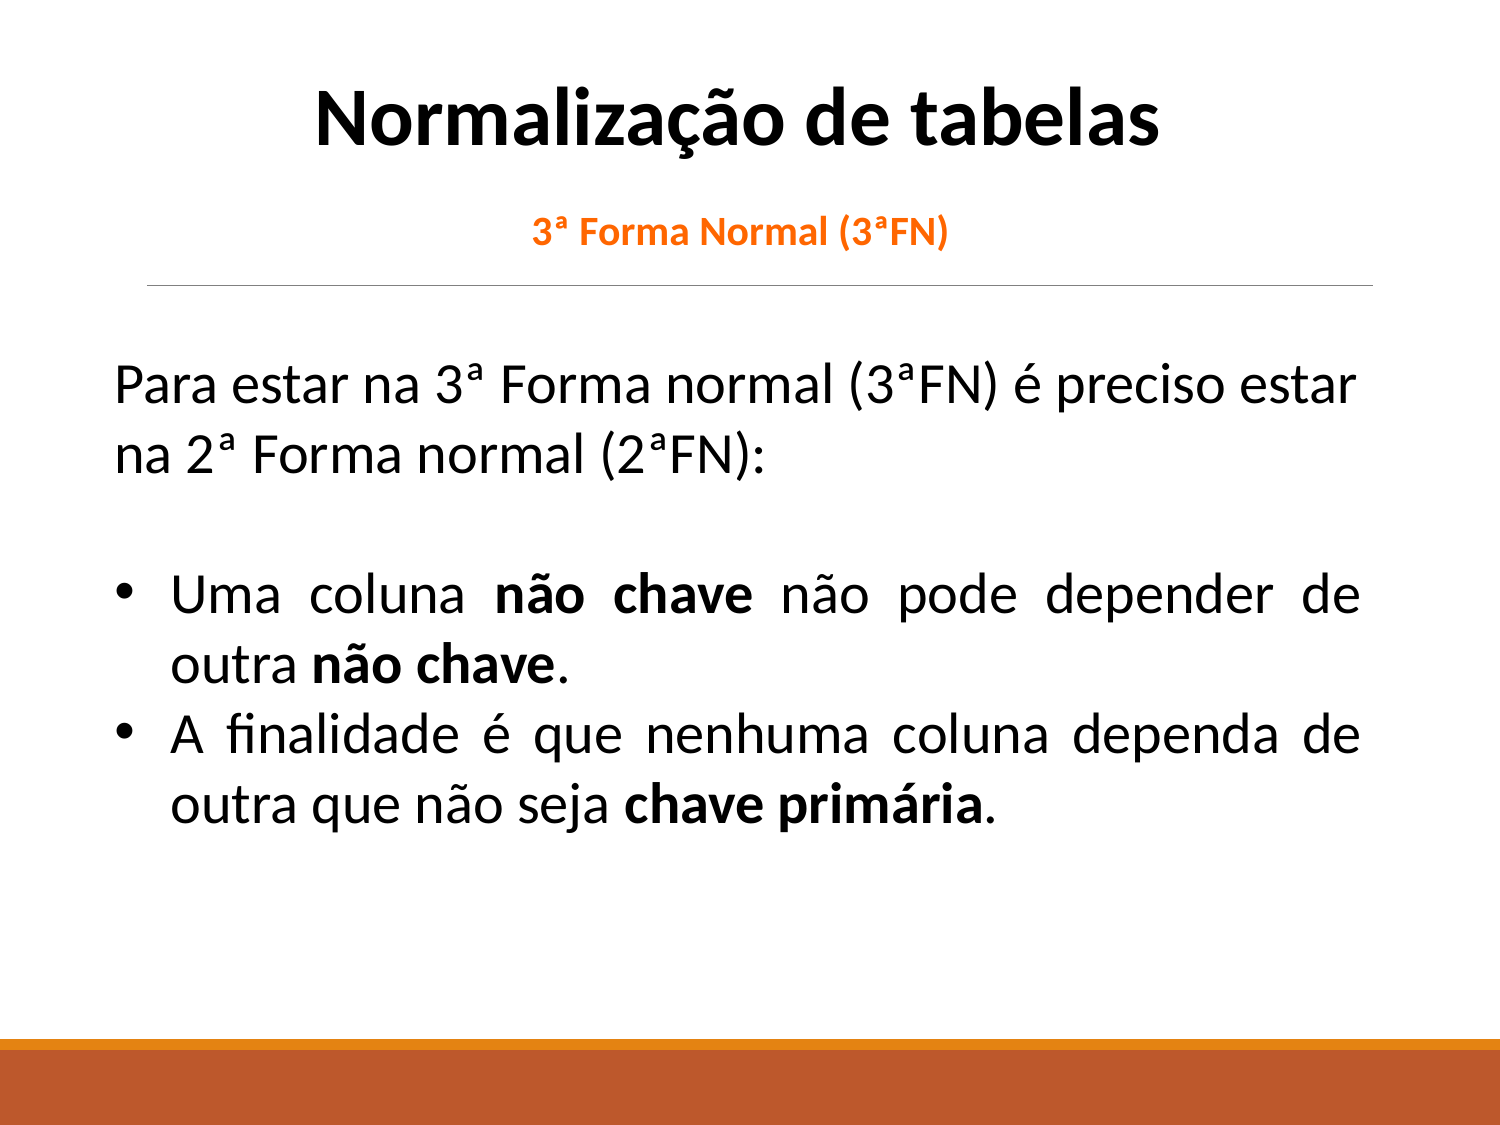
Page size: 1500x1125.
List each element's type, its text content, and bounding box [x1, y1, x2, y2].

text_box Para estar na 3ª Forma normal (3ªFN) é preciso estar na 2ª Forma normal (2ªFN): Uma coluna não chave não pode depender de outra não chave. A finalidade é que nenhuma coluna dependa de outra que não seja chave primária. [99, 338, 1377, 843]
text_box Normalização de tabelas [171, 54, 1306, 197]
text_box 3ª Forma Normal (3ªFN) [307, 196, 1183, 262]
